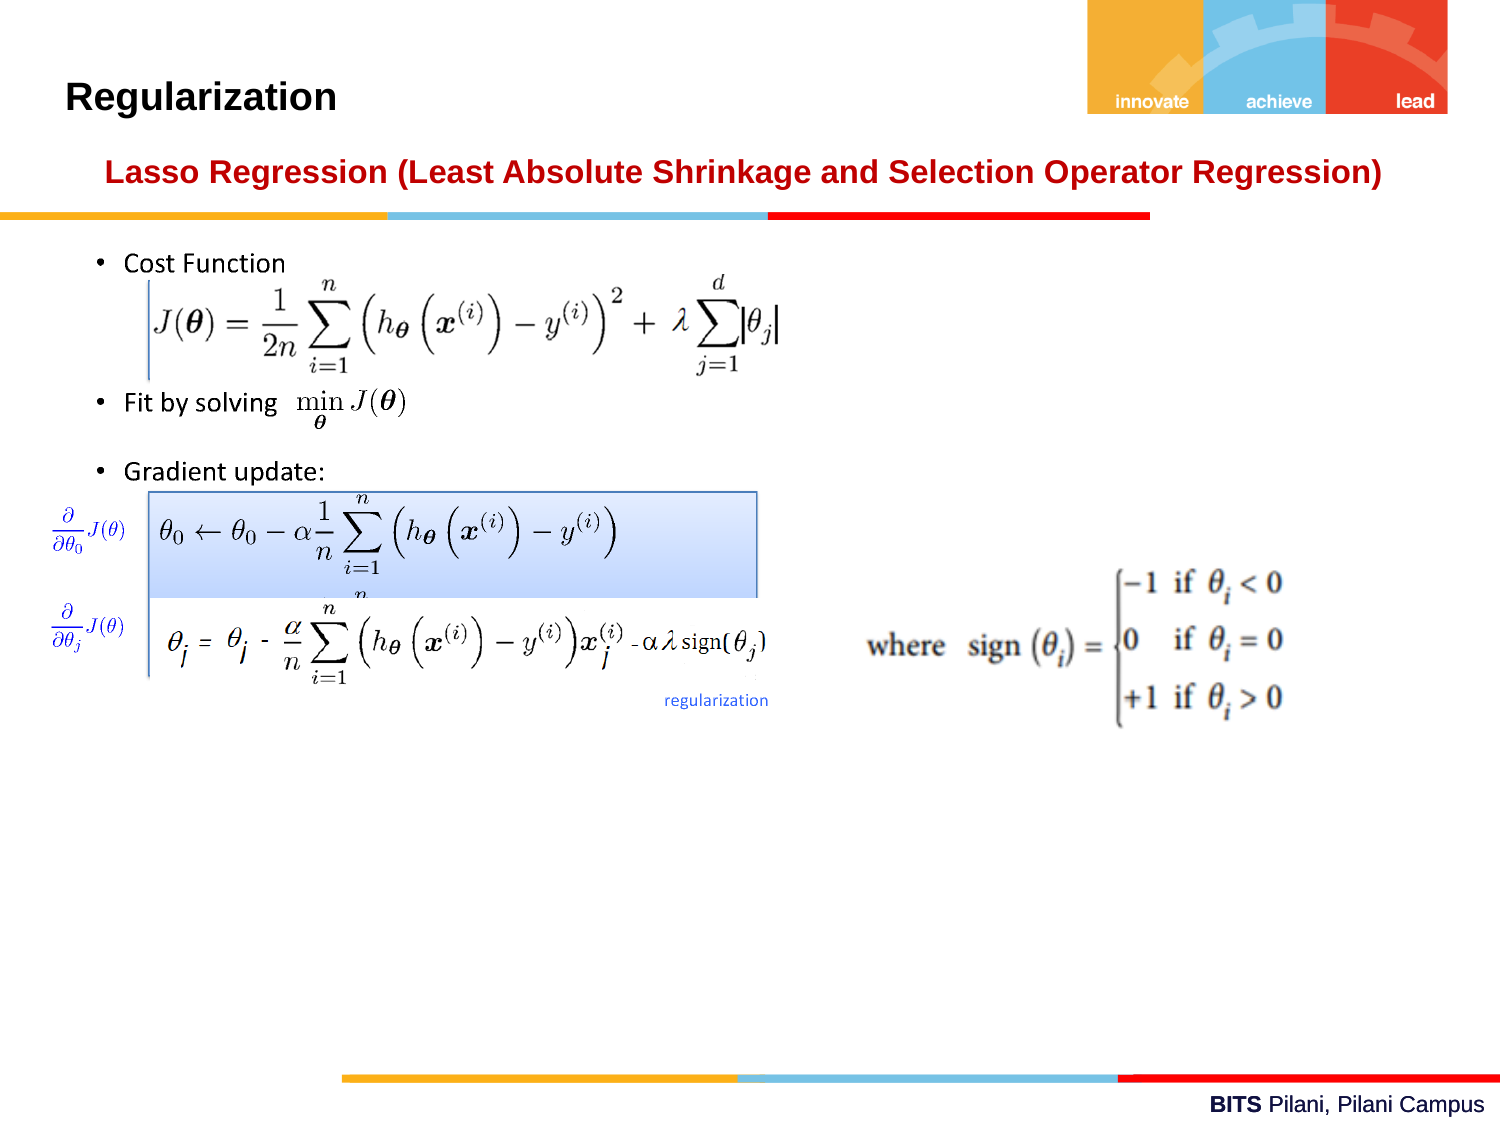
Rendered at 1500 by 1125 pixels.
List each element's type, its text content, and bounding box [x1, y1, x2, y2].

picture [849, 537, 1337, 738]
picture [1087, 0, 1448, 114]
list Regularization Lasso Regression (Least Absolute Shrinkage and Selection Operator Regression) [50, 24, 1400, 213]
picture [49, 244, 787, 717]
